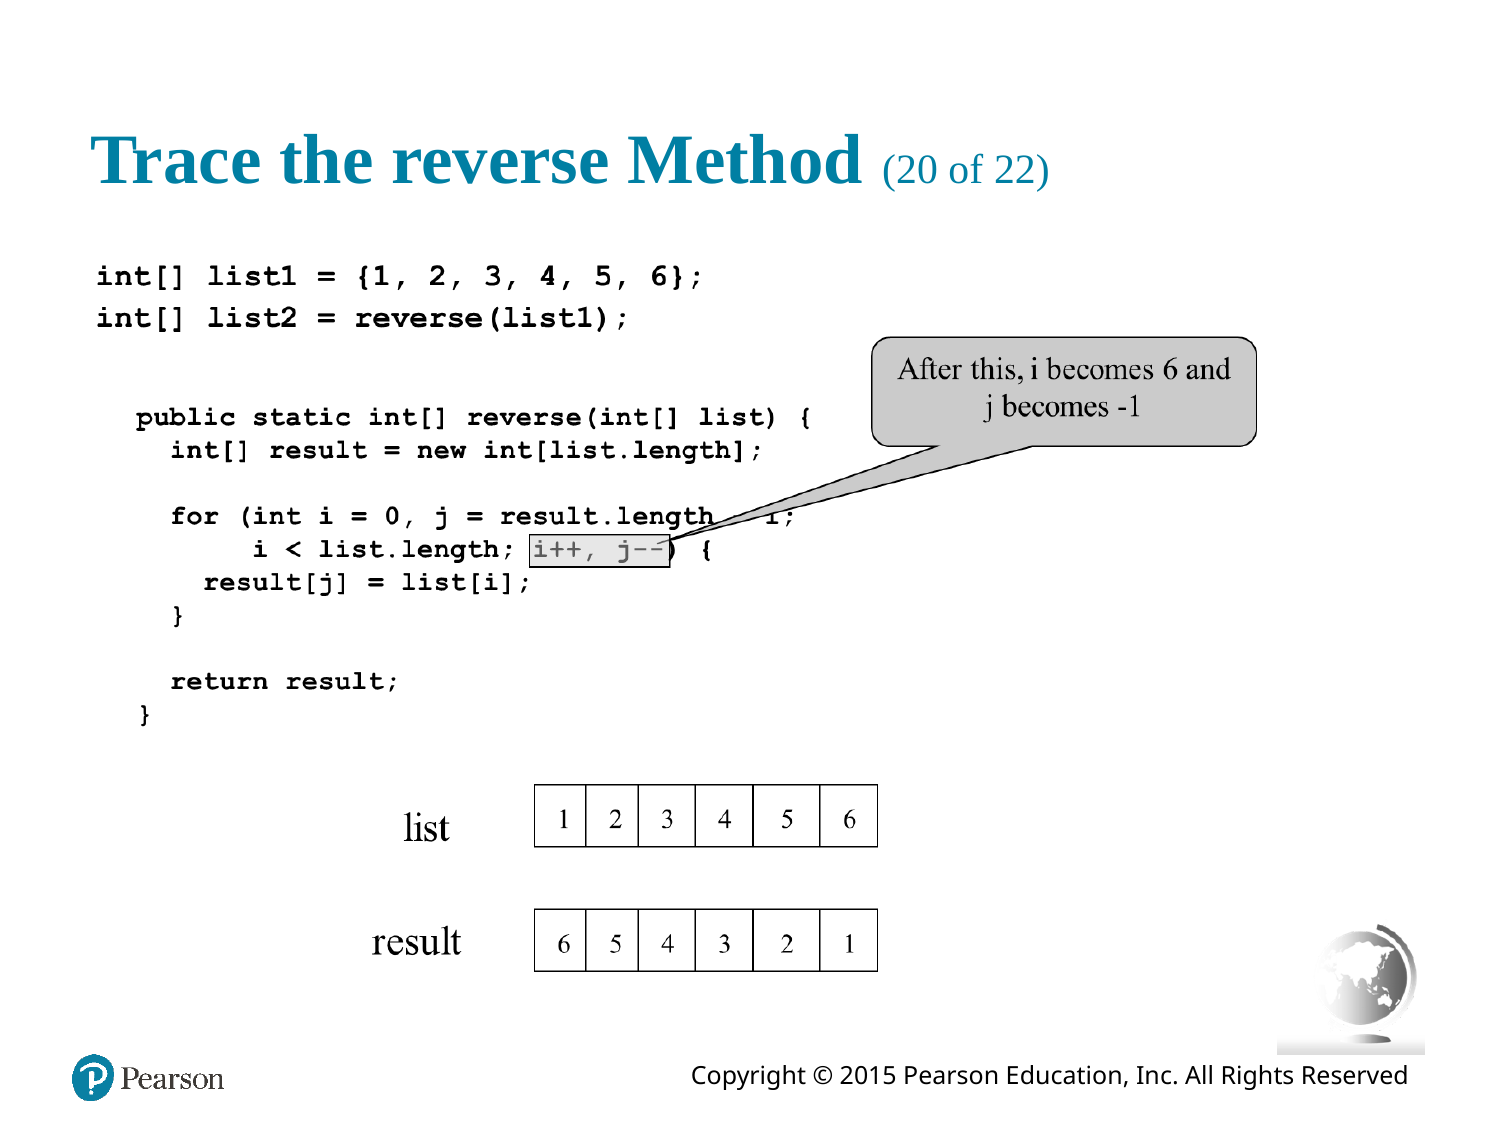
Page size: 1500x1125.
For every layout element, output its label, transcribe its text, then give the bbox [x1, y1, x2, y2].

title Trace the reverse Method (20 of 22) [75, 37, 1425, 213]
picture [99, 1054, 224, 1101]
picture [74, 247, 1257, 989]
picture [72, 1088, 82, 1101]
picture [81, 1063, 106, 1088]
picture [72, 1054, 88, 1070]
picture [1277, 919, 1425, 1055]
